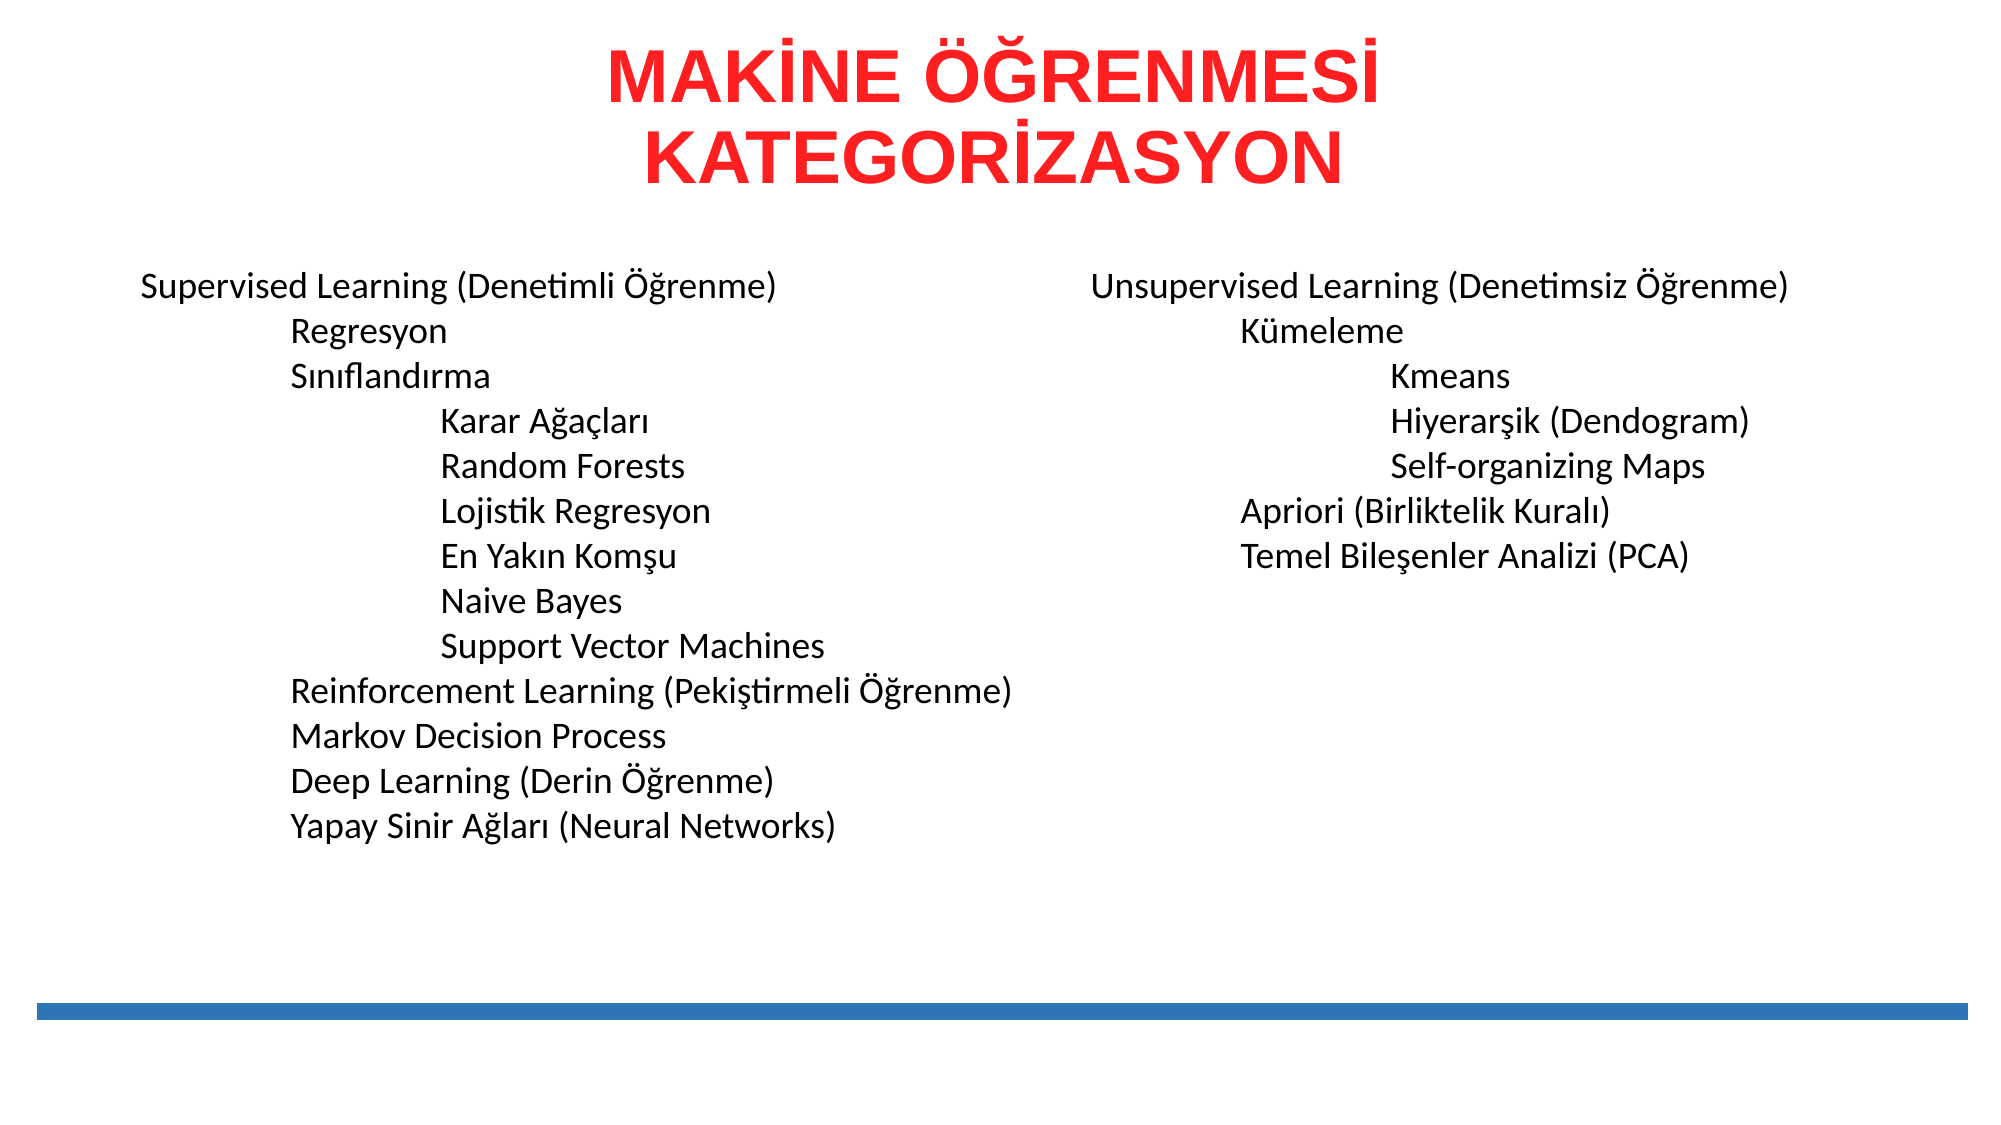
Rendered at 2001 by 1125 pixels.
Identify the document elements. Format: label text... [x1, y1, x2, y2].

text_box MAKİNE ÖĞRENMESİ KATEGORİZASYON [303, 30, 1686, 208]
text_box Supervised Learning (Denetimli Öğrenme) Regresyon Sınıflandırma Karar Ağaçları Random Forests Lojistik Regresyon En Yakın Komşu Naive Bayes Support Vector Machines Reinforcement Learning (Pekiştirmeli Öğrenme) Markov Decision Process Deep Learning (Derin Öğrenme) Yapay Sinir Ağları (Neural Networks) [125, 253, 1061, 854]
text_box Unsupervised Learning (Denetimsiz Öğrenme) Kümeleme Kmeans Hiyerarşik (Dendogram) Self-organizing Maps Apriori (Birliktelik Kuralı) Temel Bileşenler Analizi (PCA) [1075, 253, 1866, 584]
